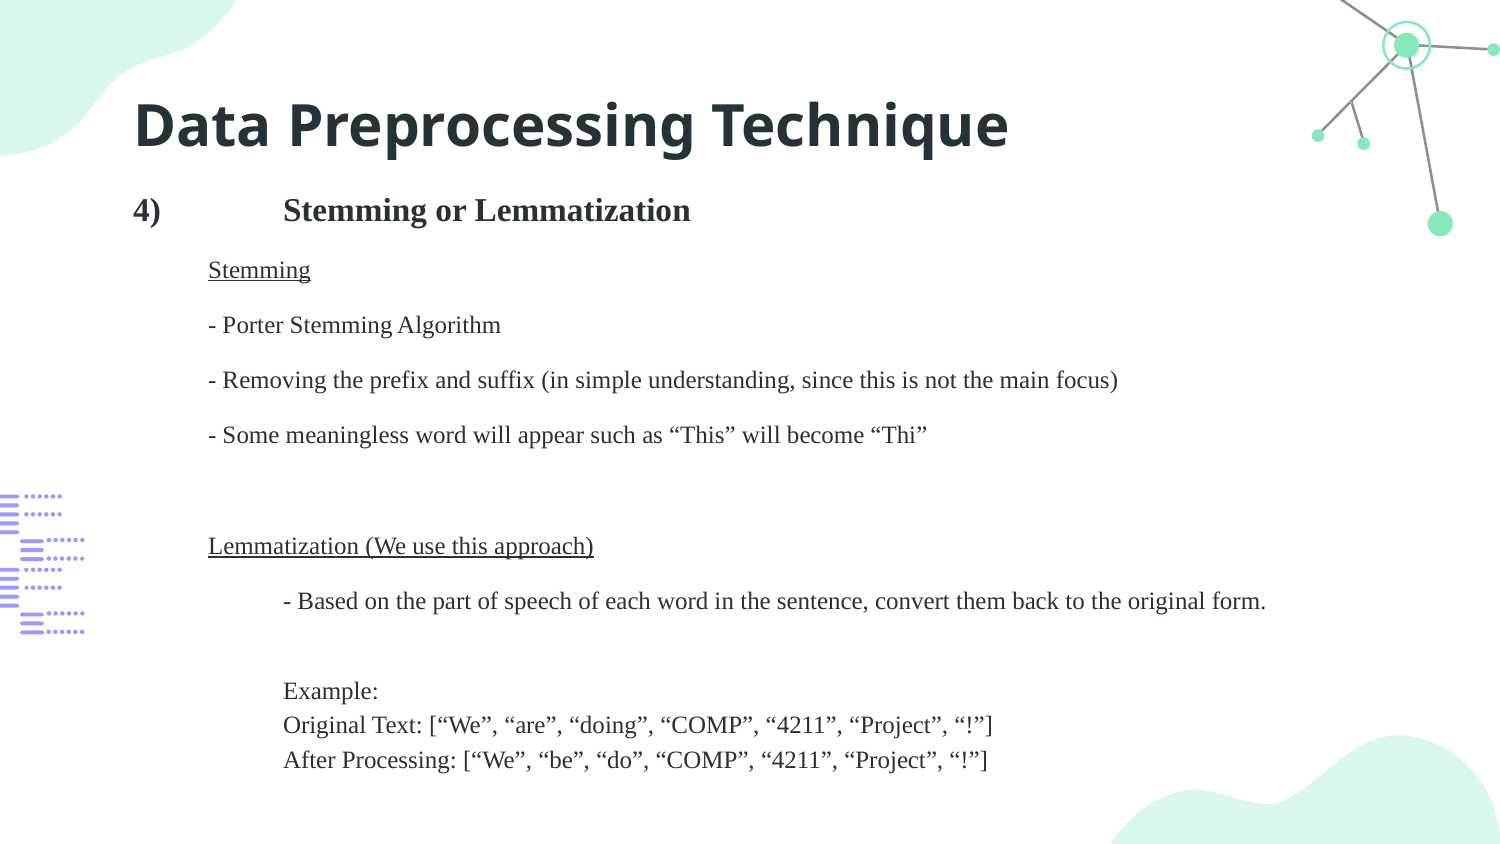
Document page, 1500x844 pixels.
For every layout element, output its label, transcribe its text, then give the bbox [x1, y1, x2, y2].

title Data Preprocessing Technique [118, 72, 1226, 166]
subtitle 4) Stemming or Lemmatization Stemming - Porter Stemming Algorithm - Removing the prefix and suffix (in simple understanding, since this is not the main focus) - Some meaningless word will appear such as “This” will become “Thi” Lemmatization (We use this approach) - Based on the part of speech of each word in the sentence, convert them back to the original form. Example: Original Text: [“We”, “are”, “doing”, “COMP”, “4211”, “Project”, “!”] After Processing: [“We”, “be”, “do”, “COMP”, “4211”, “Project”, “!”] [118, 166, 1394, 799]
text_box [1231, 0, 1500, 236]
